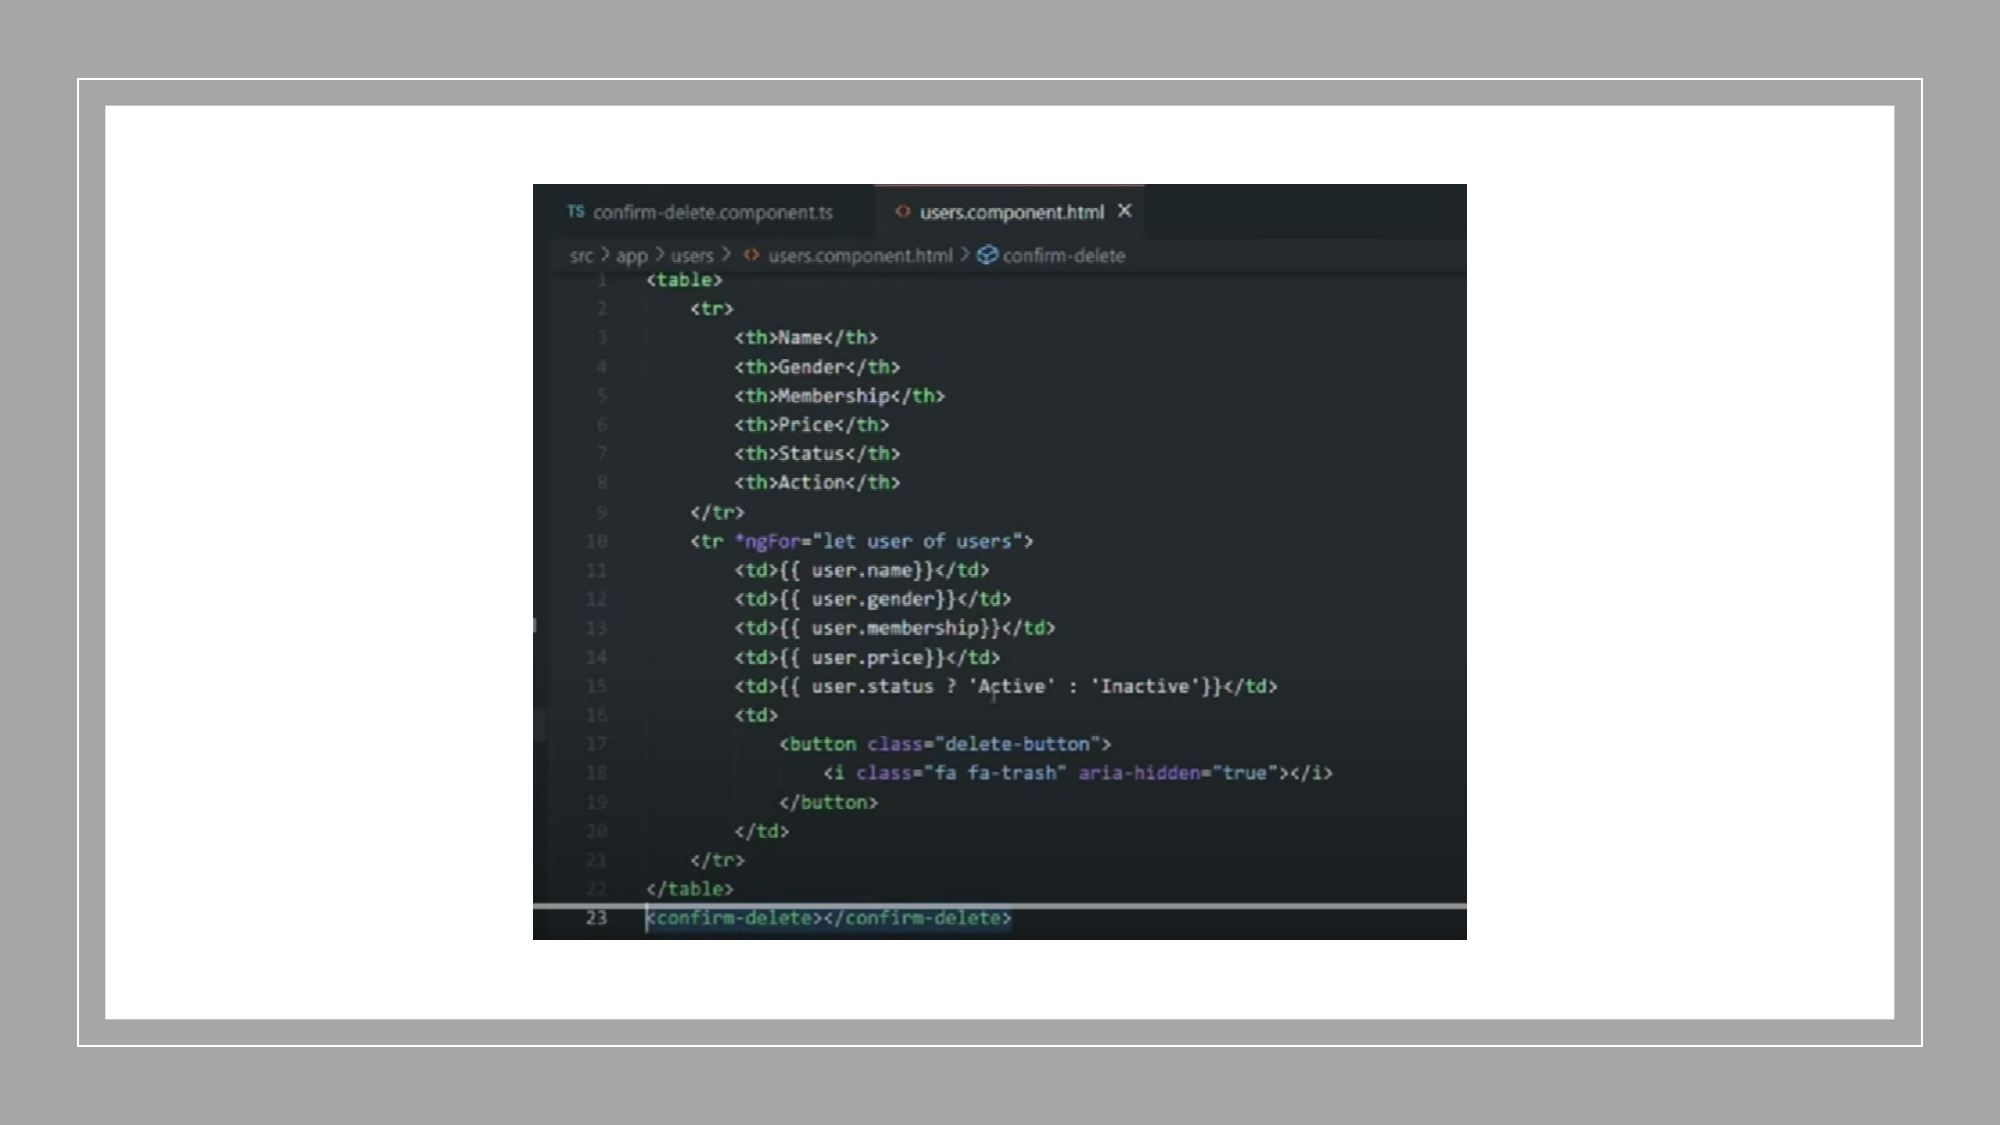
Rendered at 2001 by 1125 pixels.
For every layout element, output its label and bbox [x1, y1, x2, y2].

text_box [77, 78, 1923, 1047]
text_box [0, 0, 2000, 1125]
picture [533, 184, 1467, 940]
text_box [104, 104, 1895, 1020]
